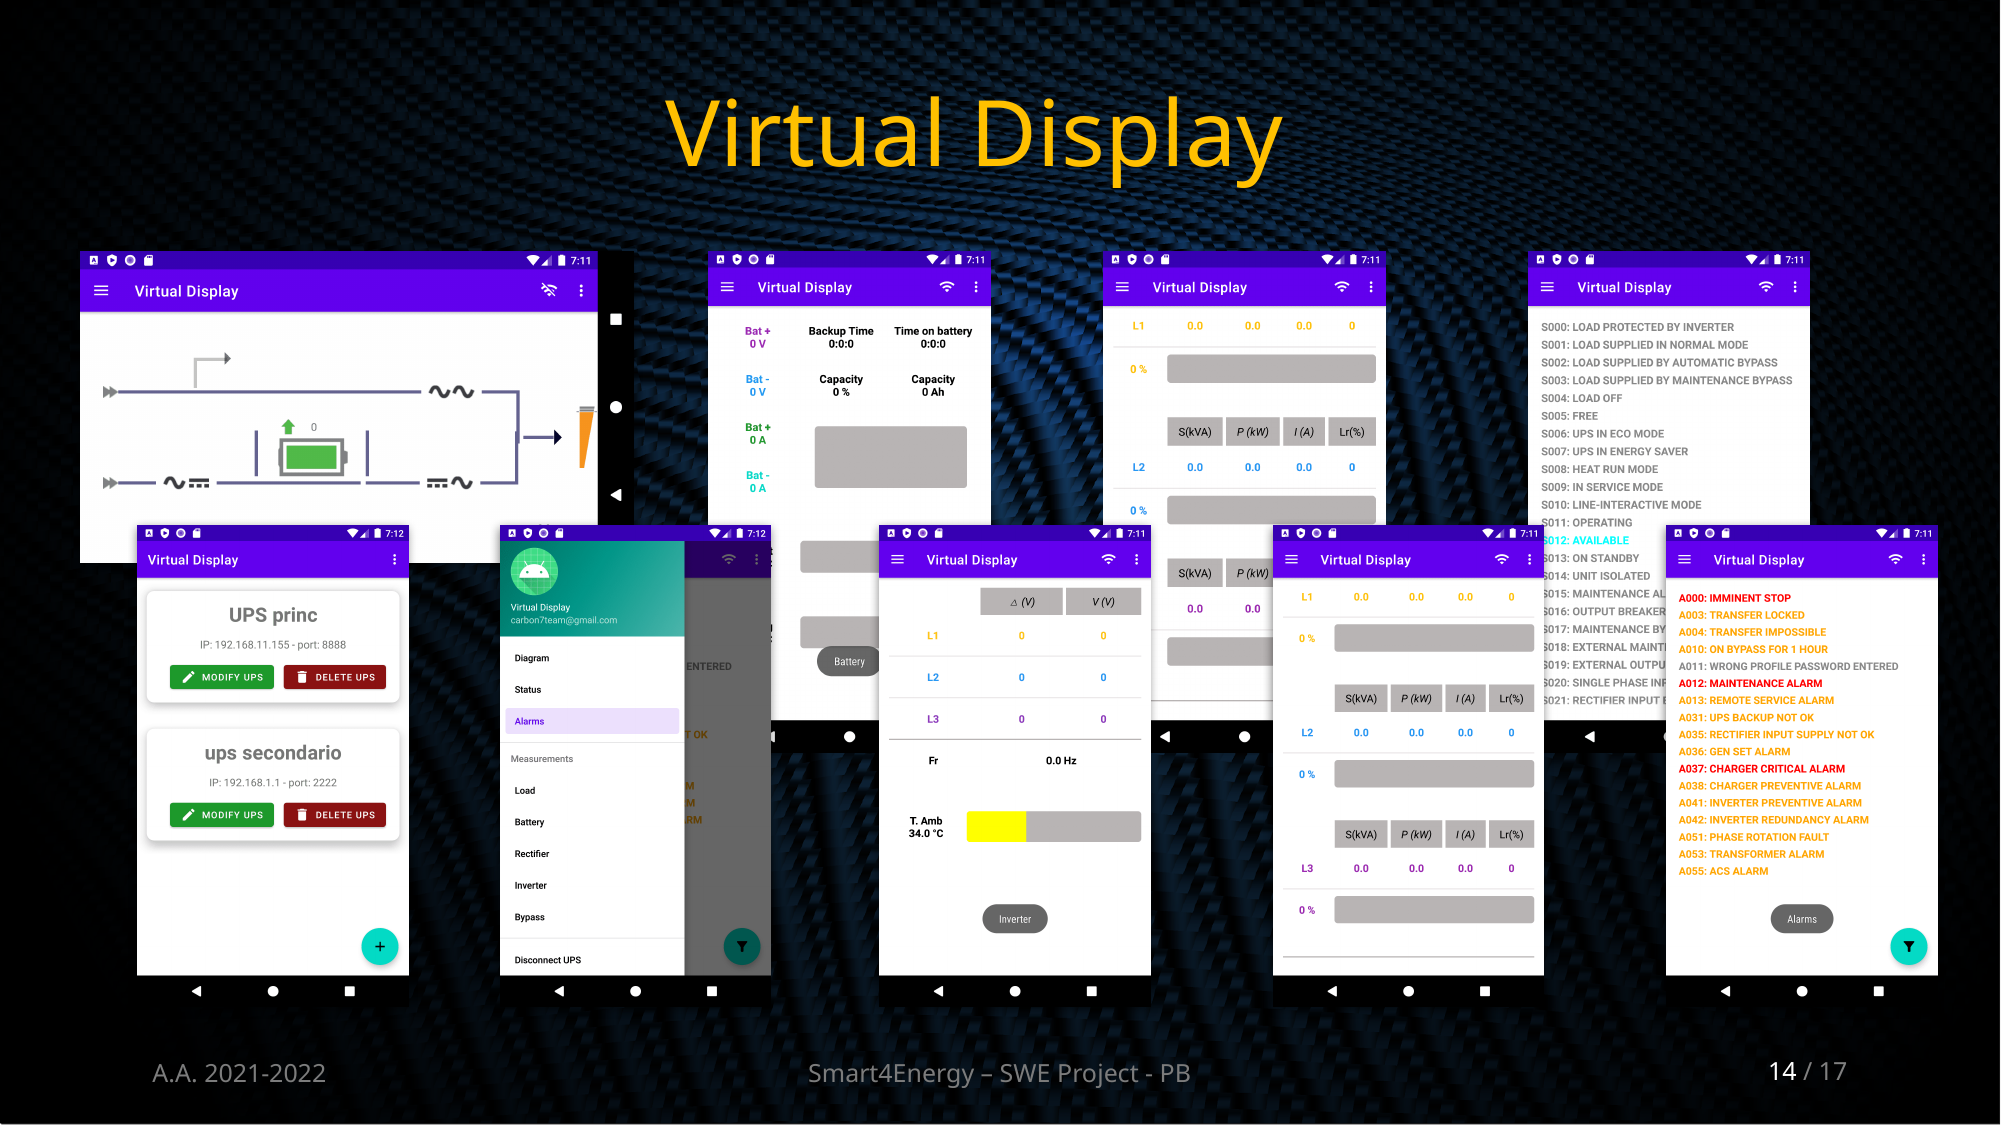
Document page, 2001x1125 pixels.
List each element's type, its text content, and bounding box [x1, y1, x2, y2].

text_box Smart4Energy – SWE Project - PB [662, 1042, 1338, 1103]
picture [0, 0, 2001, 1125]
text_box ‹#› / 17 [1412, 1042, 1863, 1103]
text_box A.A. 2021-2022 [137, 1042, 588, 1103]
title Virtual Display [112, 27, 1838, 246]
